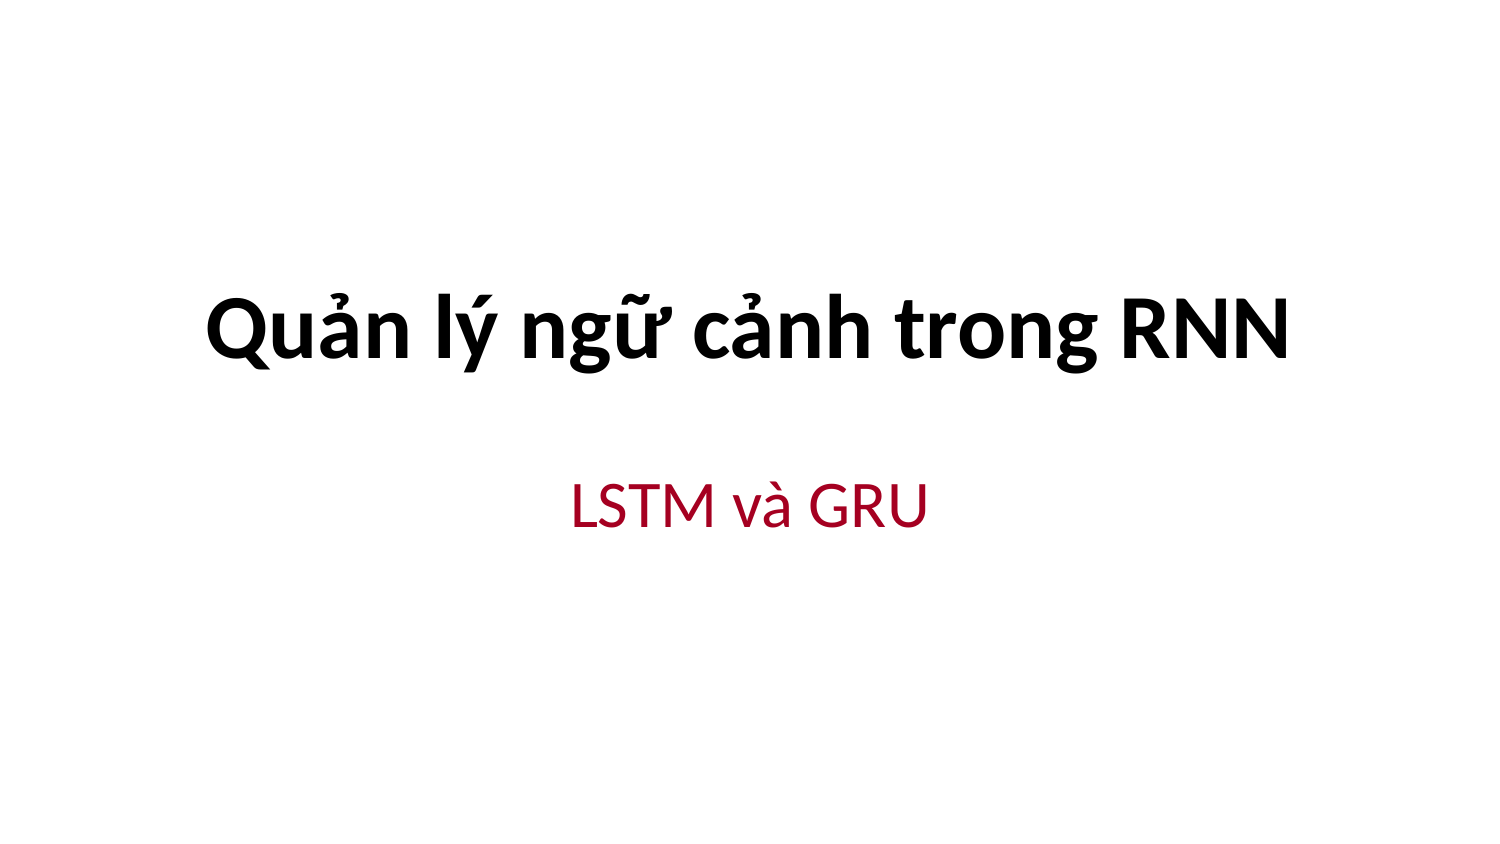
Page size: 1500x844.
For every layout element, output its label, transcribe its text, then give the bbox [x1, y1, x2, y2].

title Quản lý ngữ cảnh trong RNN [125, 196, 1375, 385]
subtitle LSTM và GRU [87, 375, 1413, 657]
